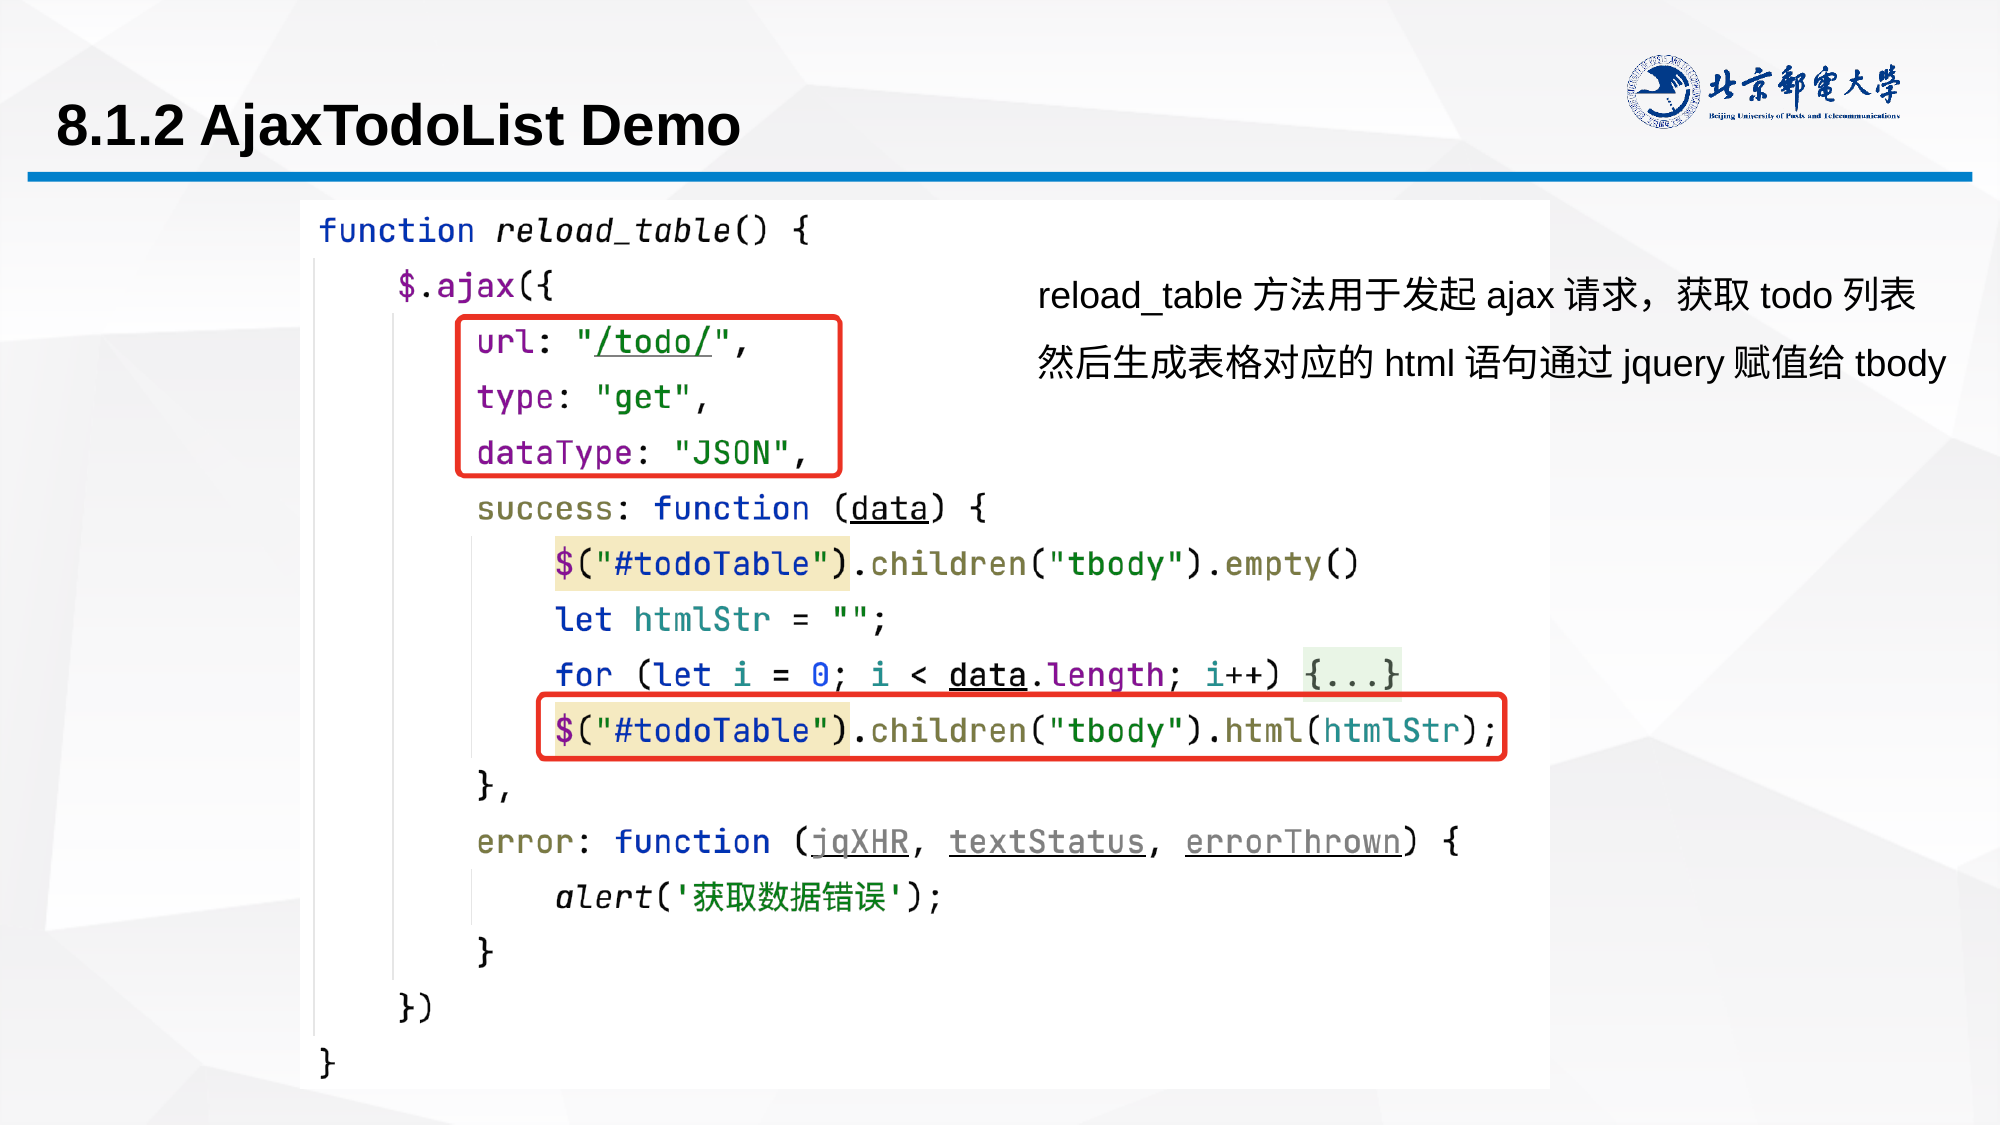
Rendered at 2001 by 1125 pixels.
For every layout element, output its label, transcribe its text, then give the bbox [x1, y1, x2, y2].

text_box reload_table方法用于发起ajax请求，获取todo列表 然后生成表格对应的html语句通过jquery赋值给tbody [1550, 241, 1962, 392]
title 8.1.2 AjaxTodoList Demo [41, 52, 1188, 201]
picture [0, 0, 2000, 1125]
